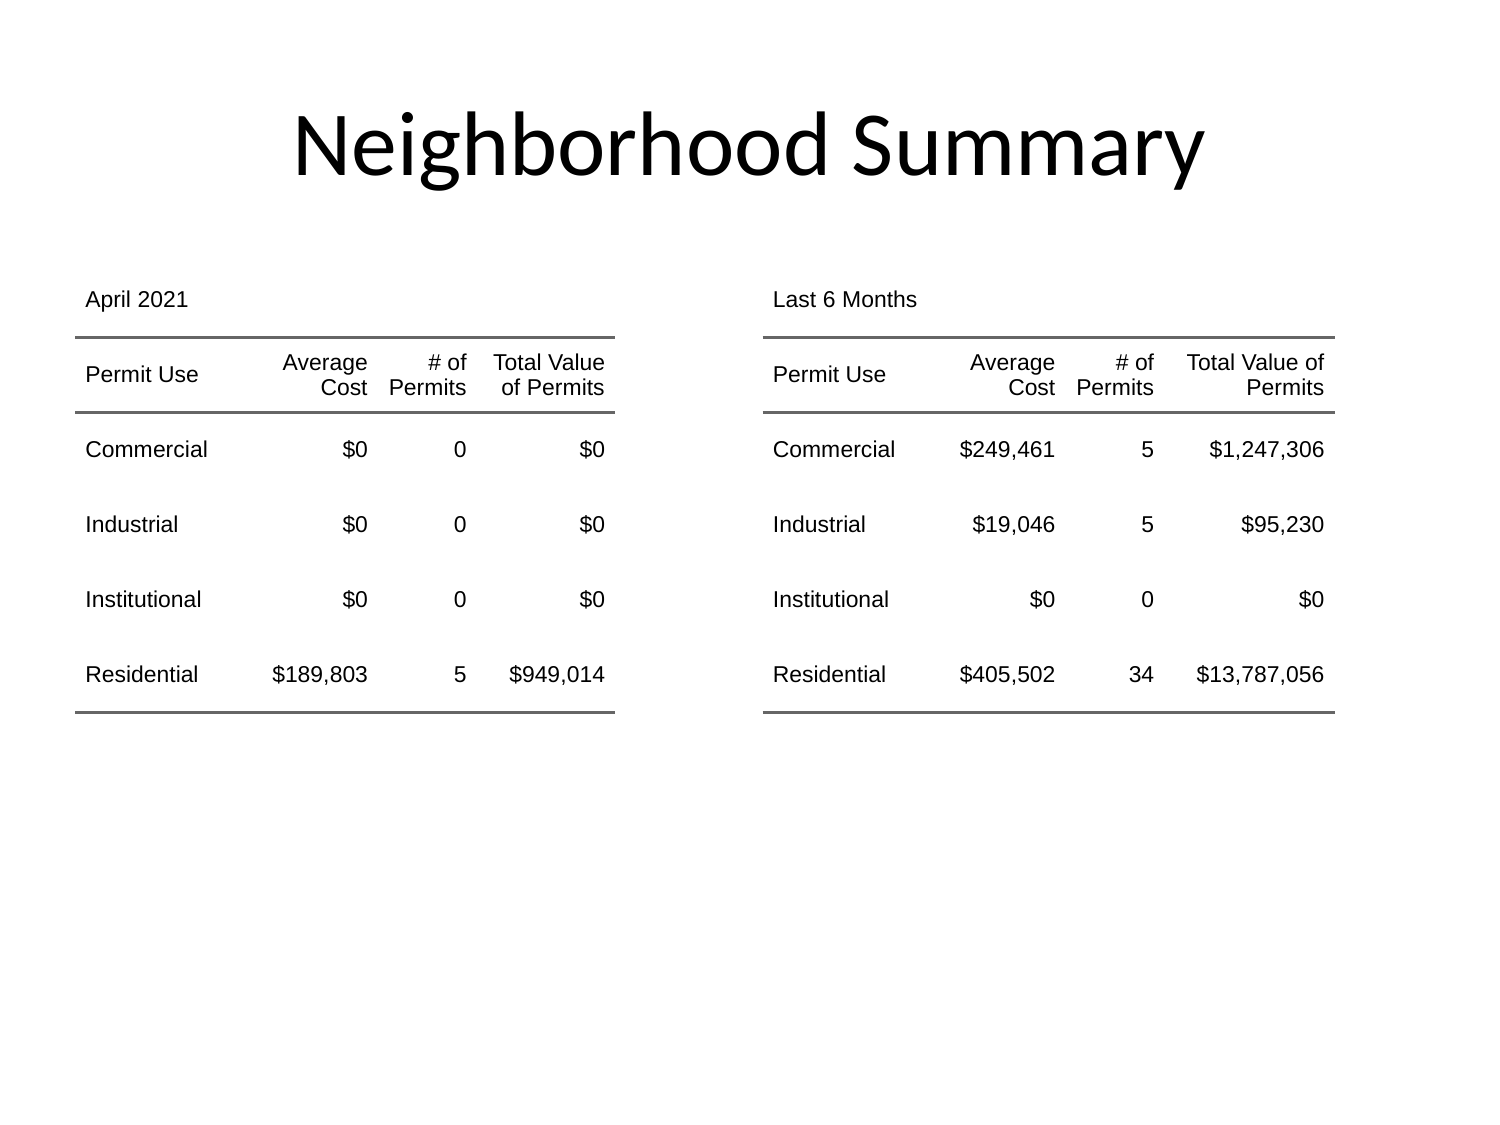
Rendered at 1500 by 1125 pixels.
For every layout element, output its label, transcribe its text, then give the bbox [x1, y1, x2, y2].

table_cell Total Value of Permits [1165, 339, 1335, 411]
table_header Last 6 Months [763, 262, 1335, 336]
table_cell Average Cost [928, 339, 1066, 411]
table_cell Industrial [75, 488, 240, 563]
table_cell 5 [1066, 414, 1165, 488]
table_cell Total Value of Permits [477, 339, 615, 411]
table_cell $405,502 [928, 638, 1066, 711]
table_cell Institutional [75, 563, 240, 638]
table_cell Residential [763, 638, 928, 711]
table_cell $13,787,056 [1165, 638, 1335, 711]
table_cell Industrial [763, 488, 928, 563]
table_cell 5 [378, 638, 477, 711]
table_cell $95,230 [1165, 488, 1335, 563]
table_cell 0 [378, 414, 477, 488]
table_cell Institutional [763, 563, 928, 638]
table_cell 5 [1066, 488, 1165, 563]
table_cell $949,014 [477, 638, 615, 711]
table_cell Permit Use [75, 339, 240, 411]
table_cell $0 [477, 488, 615, 563]
table_cell 0 [1066, 563, 1165, 638]
title Neighborhood Summary [75, 45, 1425, 233]
table_cell $189,803 [240, 638, 378, 711]
table_cell Residential [75, 638, 240, 711]
table_cell $1,247,306 [1165, 414, 1335, 488]
table_cell $0 [240, 414, 378, 488]
table_cell $0 [928, 563, 1066, 638]
table_cell 0 [378, 563, 477, 638]
table_cell $0 [477, 563, 615, 638]
table_cell $0 [240, 488, 378, 563]
table_cell 34 [1066, 638, 1165, 711]
table_cell $249,461 [928, 414, 1066, 488]
table_cell Commercial [763, 414, 928, 488]
table_header April 2021 [75, 262, 615, 336]
table_cell $0 [1165, 563, 1335, 638]
table_cell $19,046 [928, 488, 1066, 563]
table_cell Permit Use [763, 339, 928, 411]
table_cell $0 [477, 414, 615, 488]
table_cell # of Permits [378, 339, 477, 411]
table_cell $0 [240, 563, 378, 638]
table_cell Commercial [75, 414, 240, 488]
table_cell # of Permits [1066, 339, 1165, 411]
table_cell 0 [378, 488, 477, 563]
table_cell Average Cost [240, 339, 378, 411]
